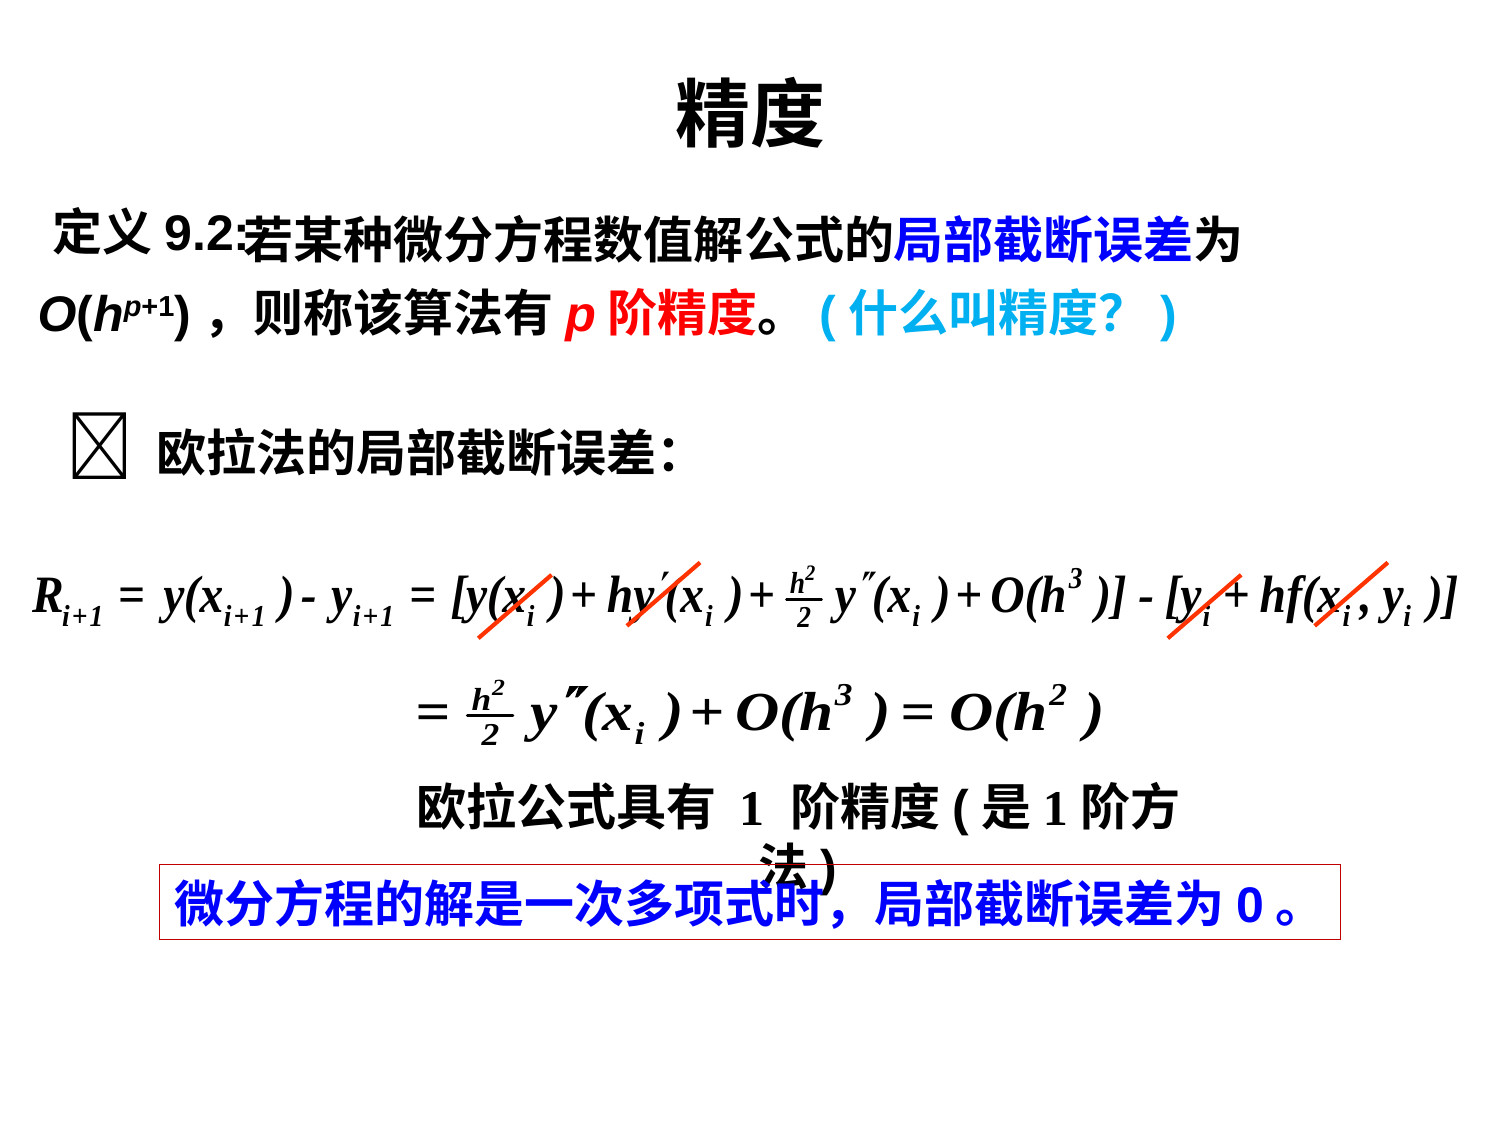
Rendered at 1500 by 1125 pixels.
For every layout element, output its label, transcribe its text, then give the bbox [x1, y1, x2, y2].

text_box  欧拉法的局部截断误差： [0, 397, 775, 492]
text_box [22, 551, 1471, 639]
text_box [22, 189, 1451, 349]
text_box 欧拉公式具有 1 阶精度(是1阶方法) [389, 767, 1207, 864]
text_box 精度 [256, 59, 1244, 164]
text_box 微分方程的解是一次多项式时，局部截断误差为0。 [159, 864, 1341, 940]
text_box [407, 666, 1117, 758]
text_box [626, 562, 1388, 626]
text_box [478, 574, 1242, 639]
